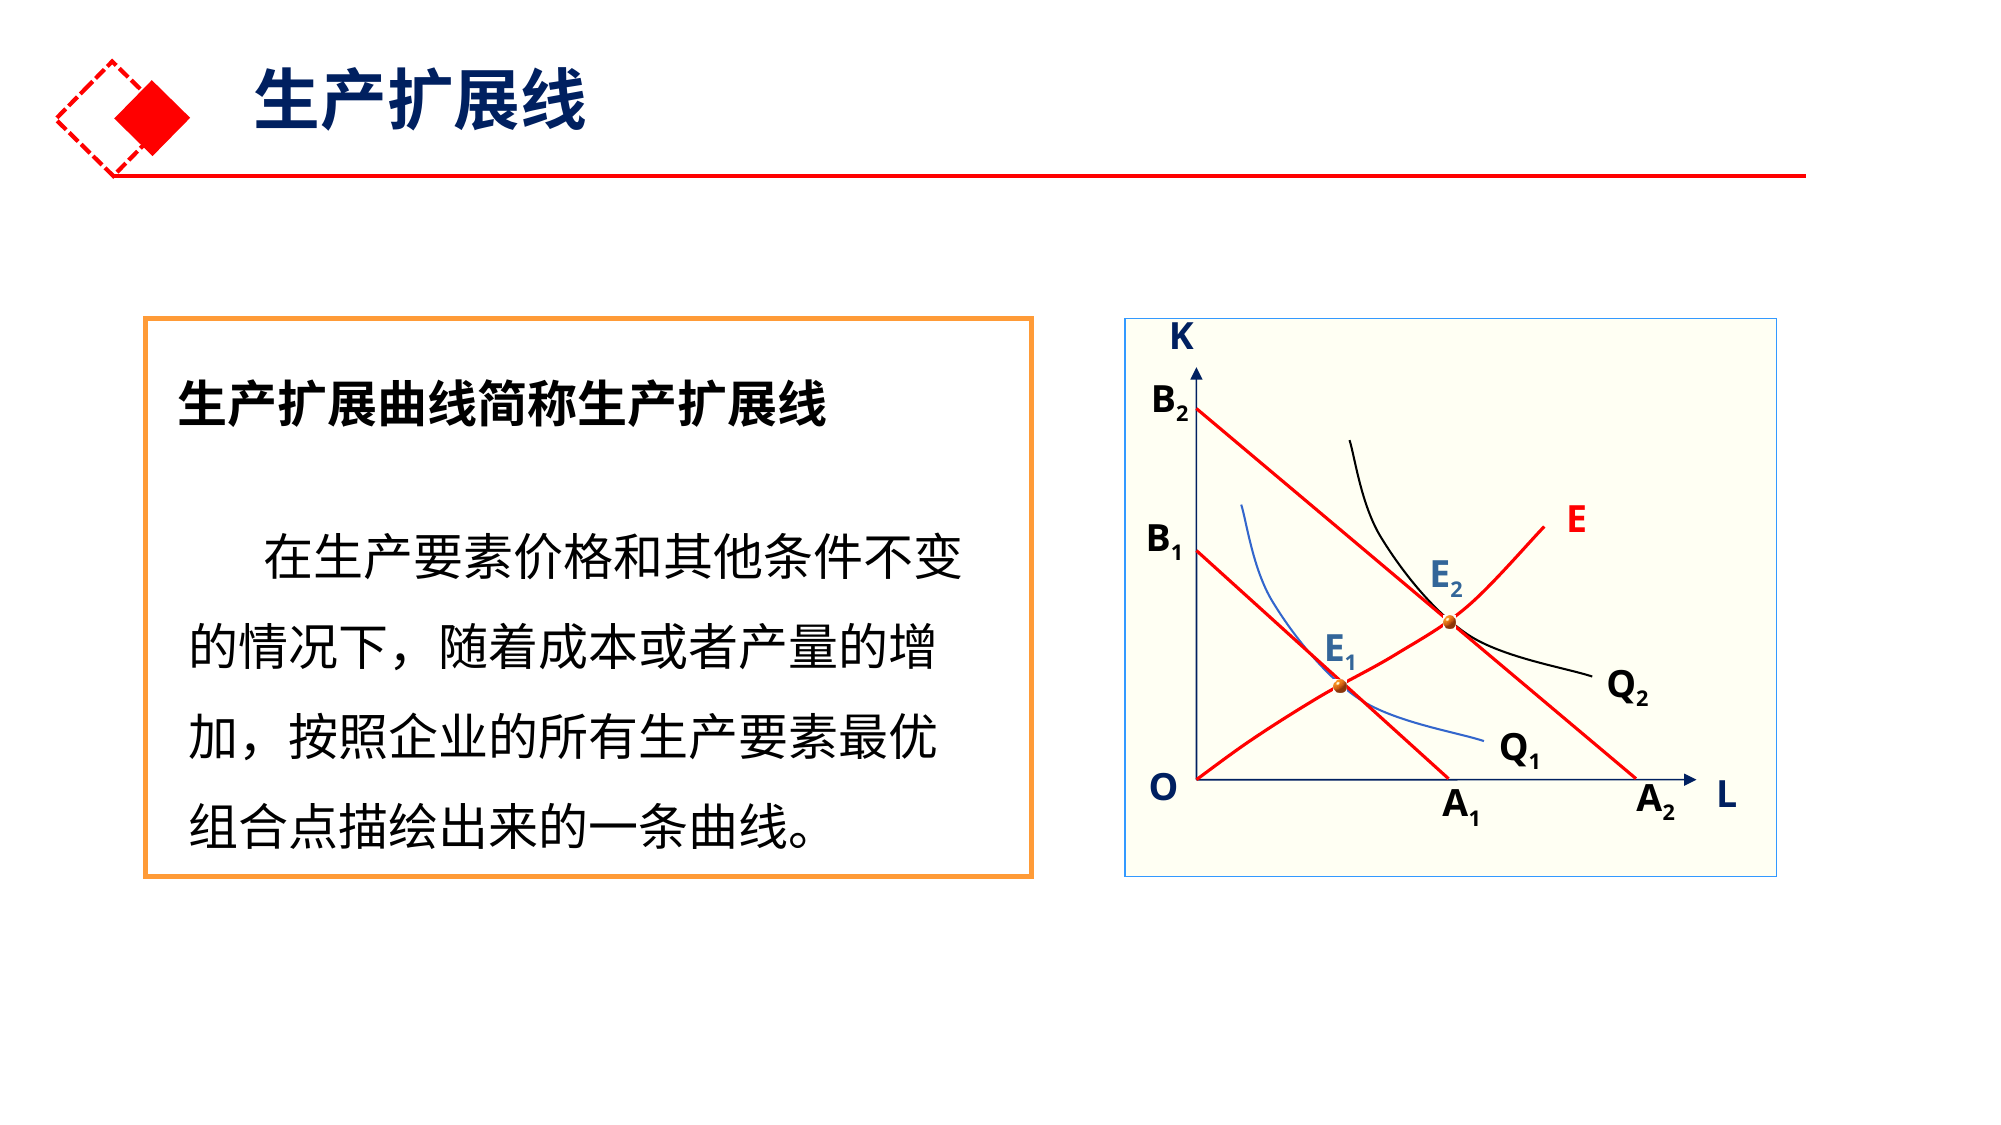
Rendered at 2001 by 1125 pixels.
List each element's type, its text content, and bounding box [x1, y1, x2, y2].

text_box [1124, 318, 1777, 877]
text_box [1133, 290, 1777, 836]
text_box 生产扩展线 [238, 59, 1964, 207]
picture [1443, 615, 1456, 629]
text_box [145, 318, 1032, 877]
text_box [54, 61, 143, 178]
text_box [114, 80, 191, 157]
picture [1333, 679, 1347, 693]
